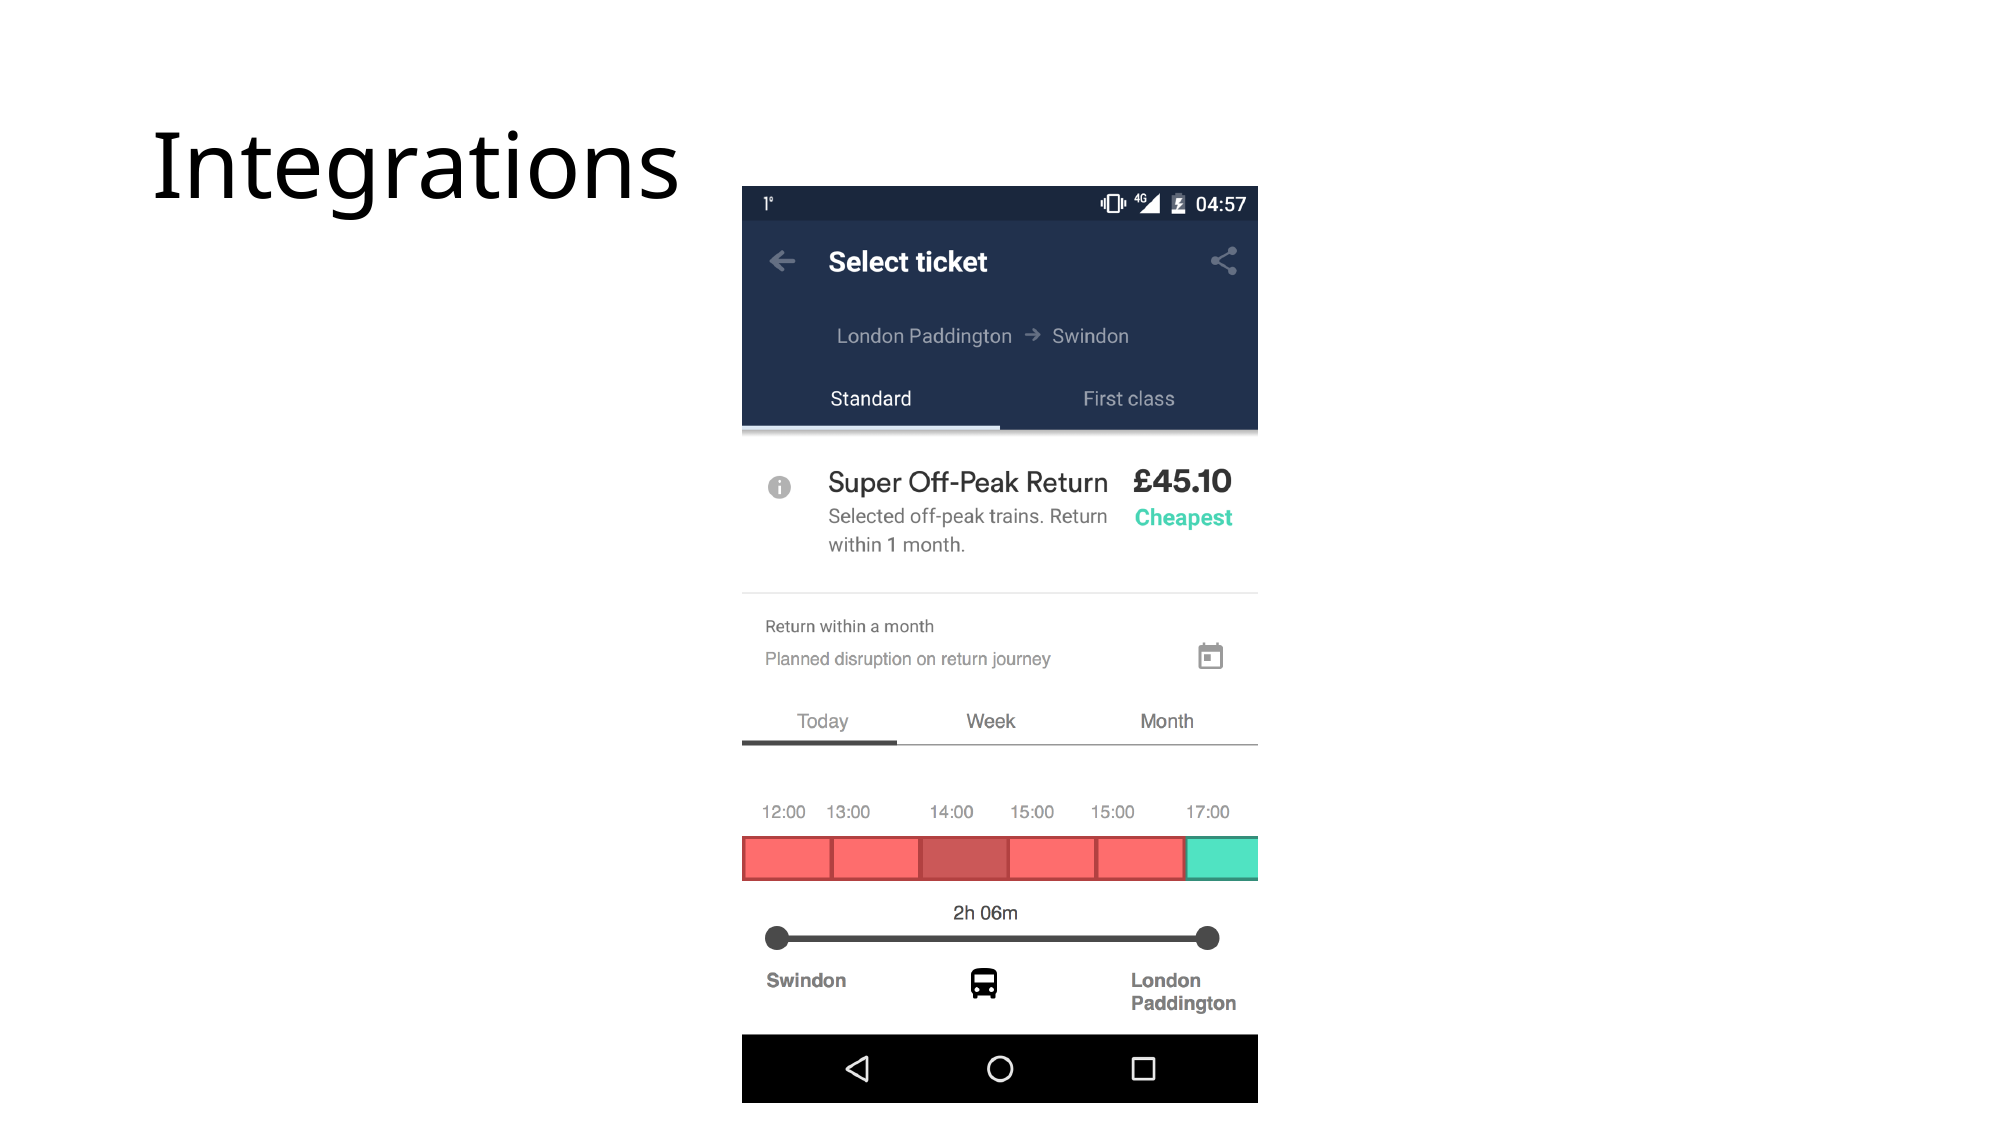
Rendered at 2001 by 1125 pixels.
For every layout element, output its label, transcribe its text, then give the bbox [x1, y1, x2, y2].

title Integrations [137, 59, 1863, 278]
picture [742, 186, 1258, 1103]
